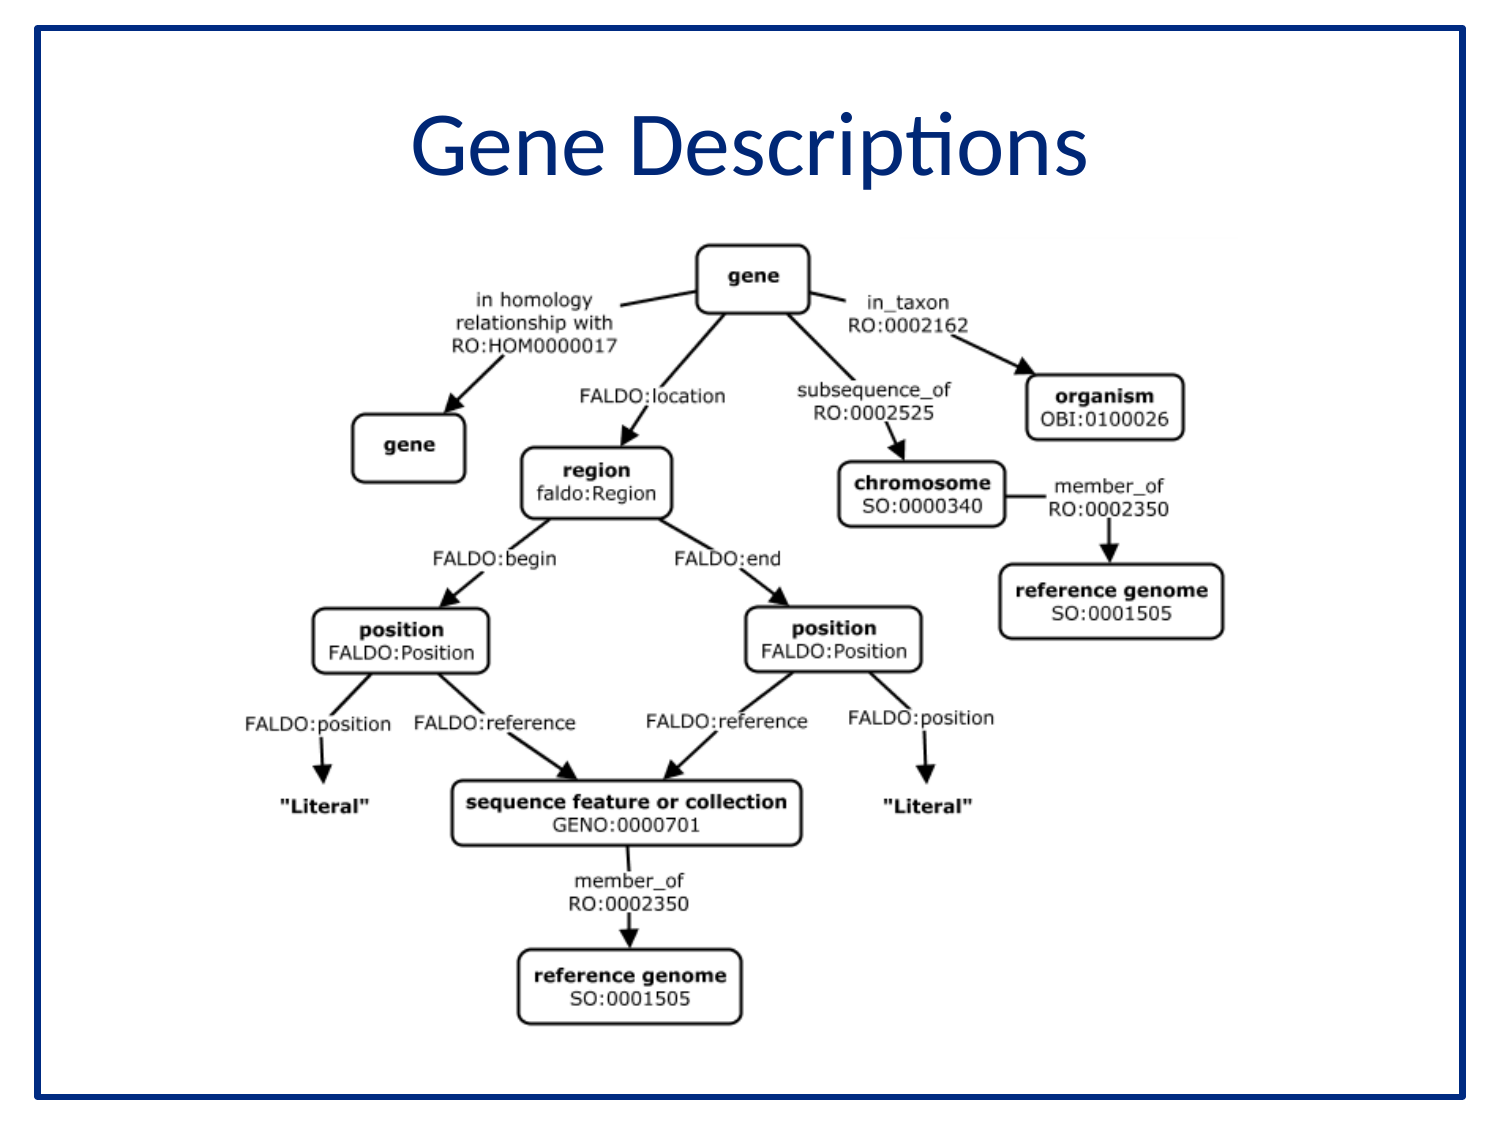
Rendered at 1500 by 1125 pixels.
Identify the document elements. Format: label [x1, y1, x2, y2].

picture [237, 237, 1238, 1039]
text_box [35, 26, 1464, 1099]
